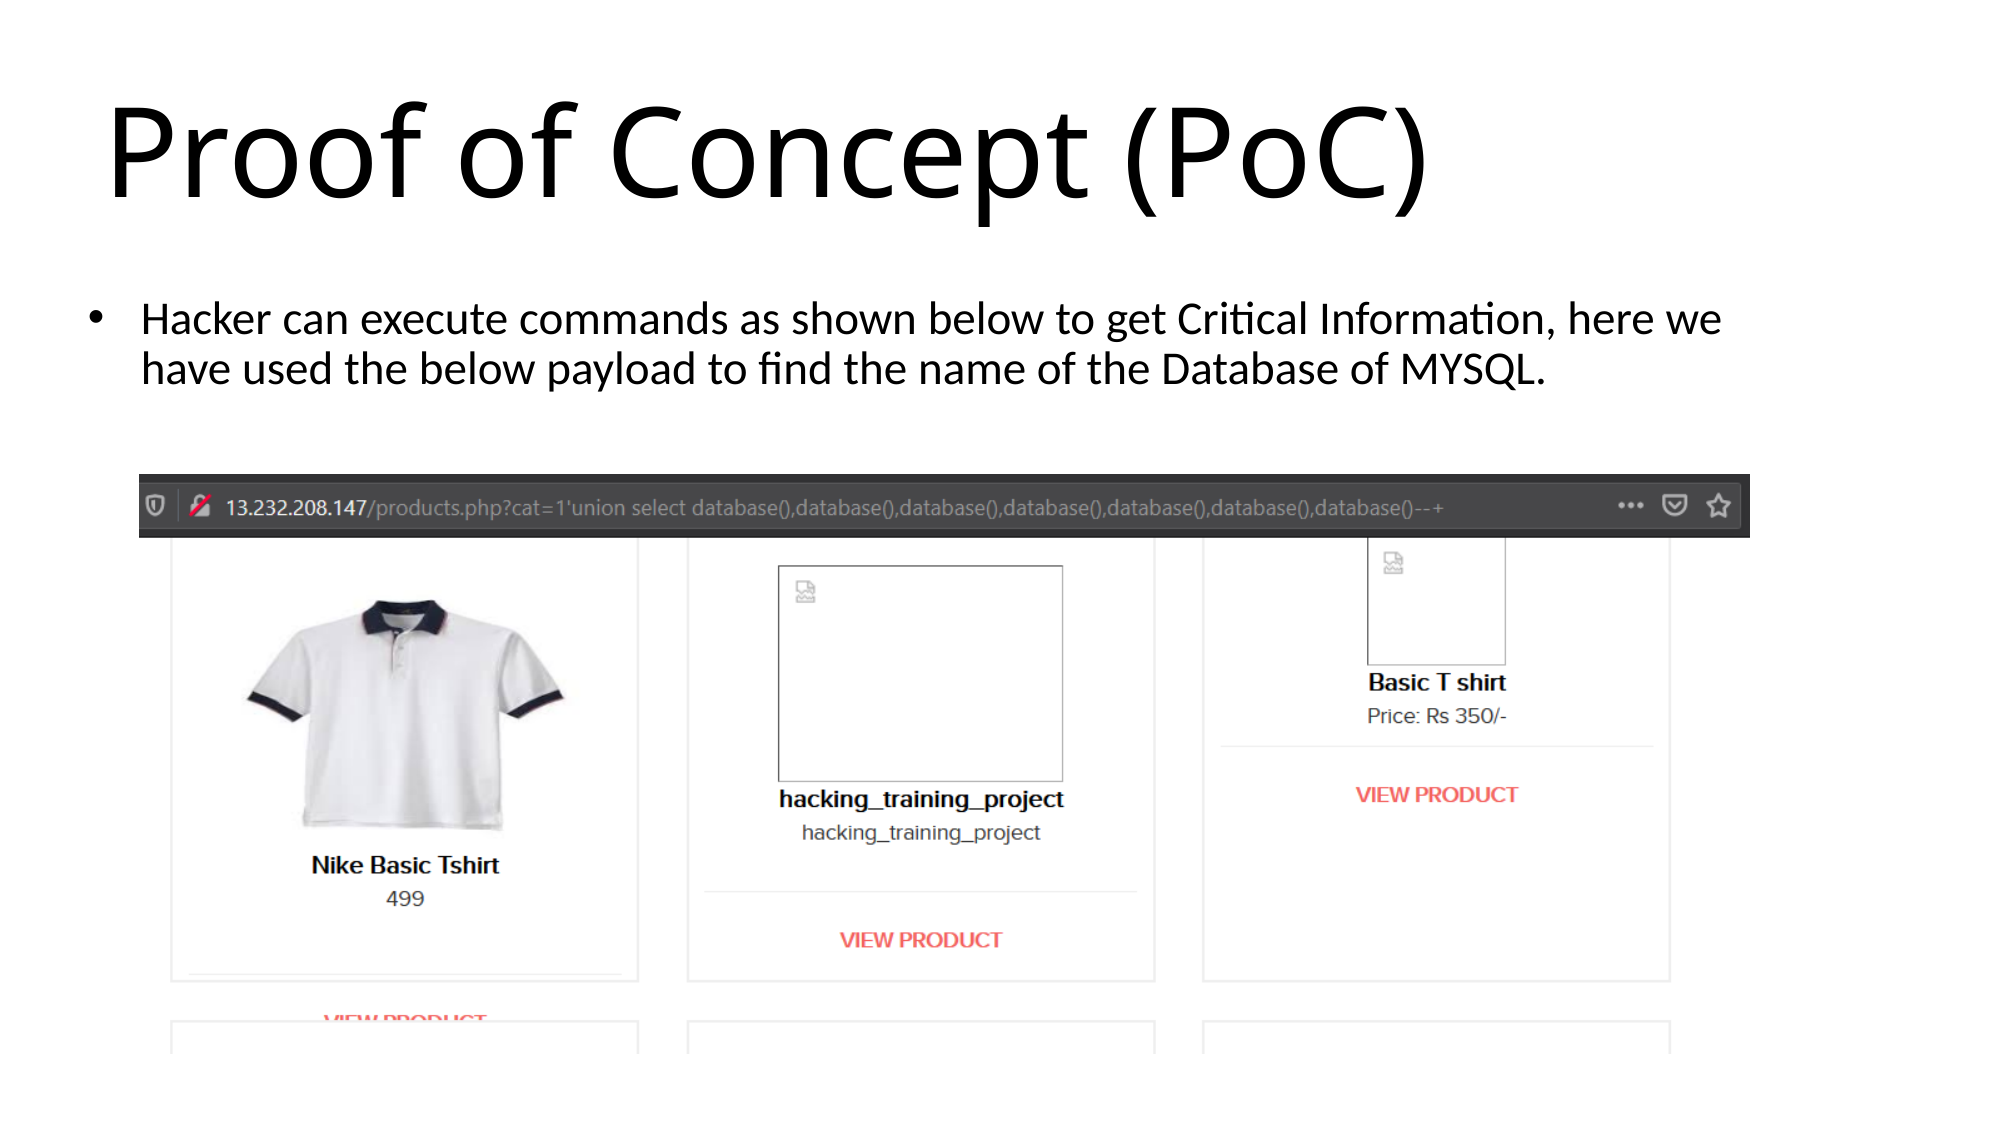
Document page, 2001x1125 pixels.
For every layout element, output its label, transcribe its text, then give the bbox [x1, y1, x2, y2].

title Proof of Concept (PoC) [88, 71, 1800, 233]
picture [139, 474, 1750, 1054]
subtitle Hacker can execute commands as shown below to get Critical Information, here we have used the below payload to find the name of the Database of MYSQL. [72, 286, 1750, 448]
